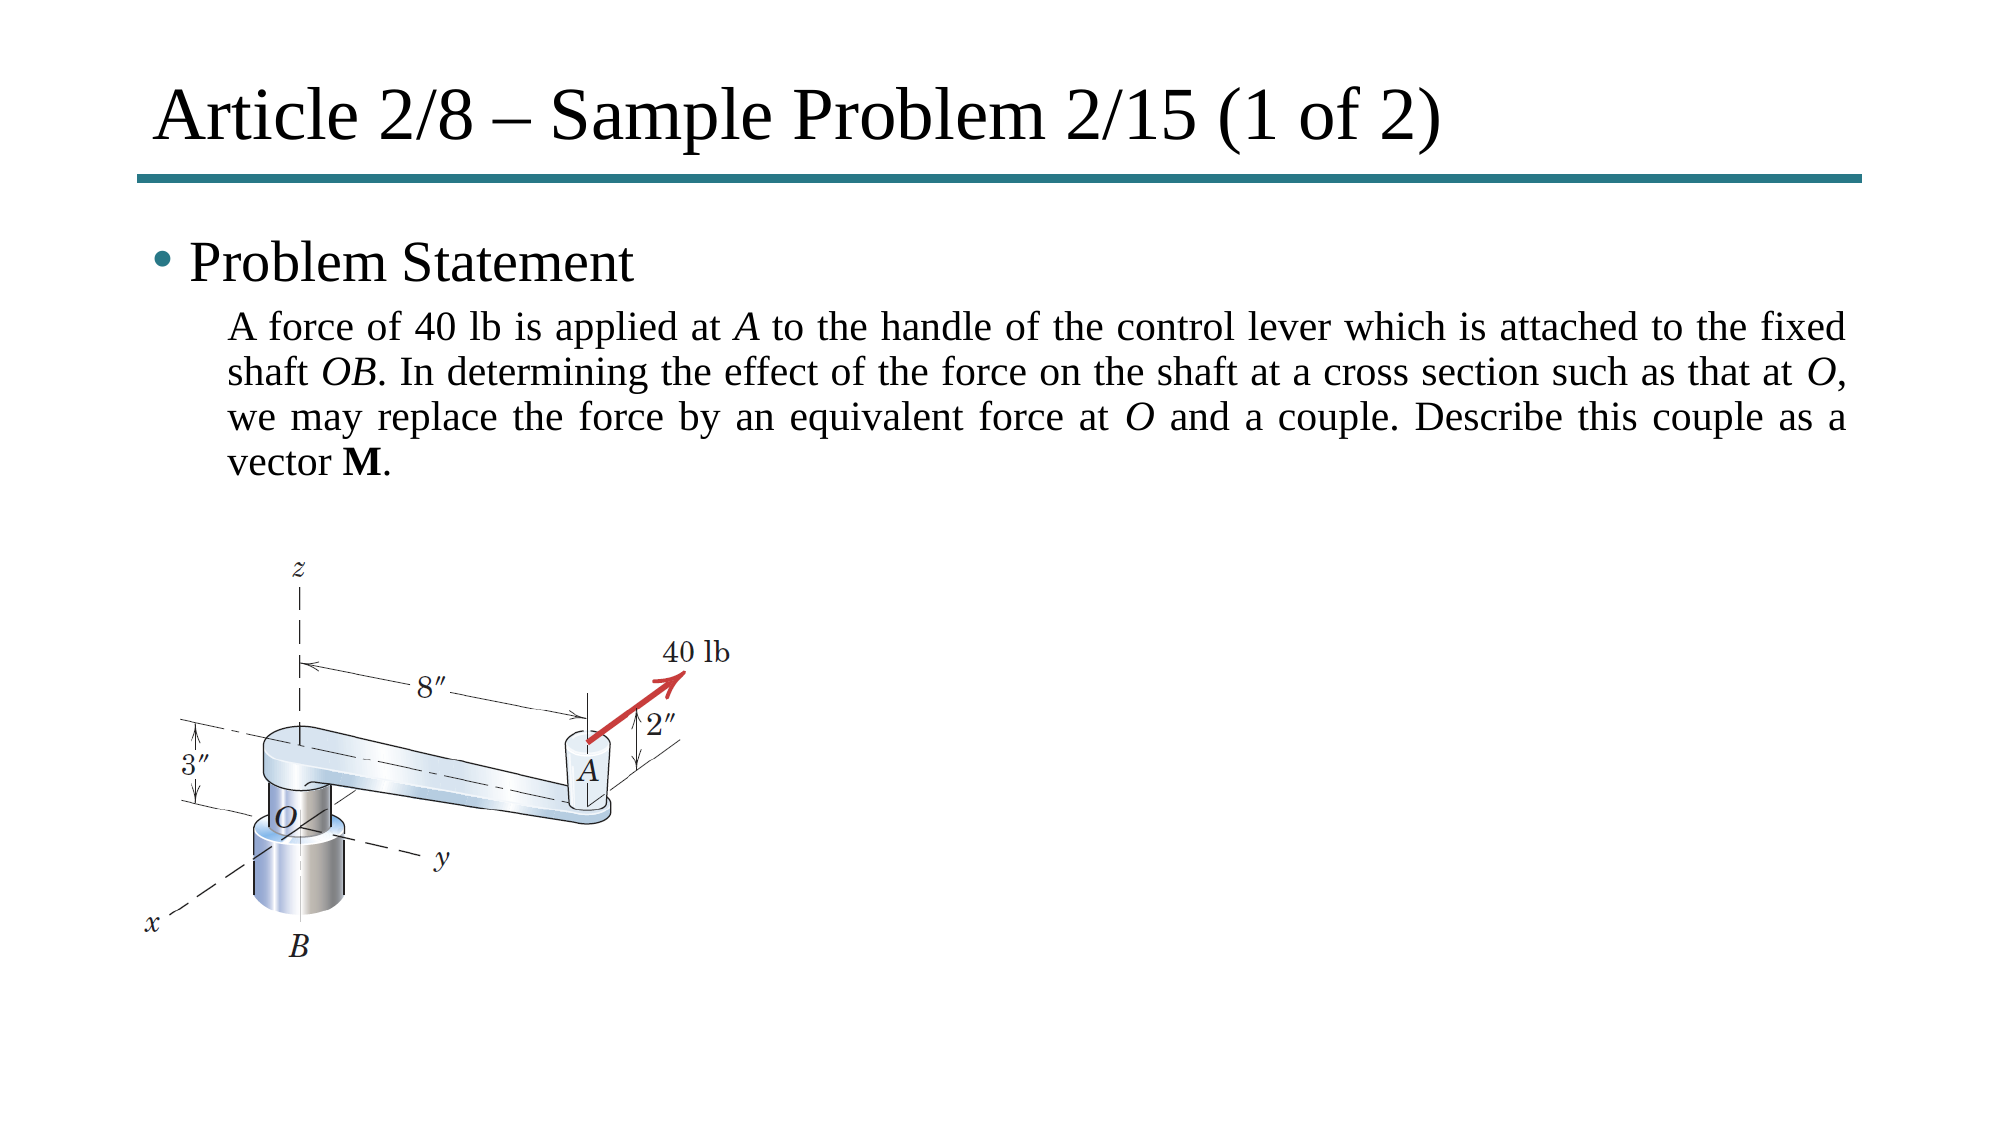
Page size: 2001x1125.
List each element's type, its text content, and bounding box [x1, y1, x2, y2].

title Article 2/8 – Sample Problem 2/15 (1 of 2) [137, 59, 1863, 170]
picture [137, 558, 738, 961]
list Problem Statement A force of 40 lb is applied at A to the handle of the control lever which is attached to the fixed shaft OB. In determining the effect of the force on the shaft at a cross section such as that at O, we may replace the force by an equivalent force at O and a couple. Describe this couple as a vector M. [137, 223, 1863, 1091]
